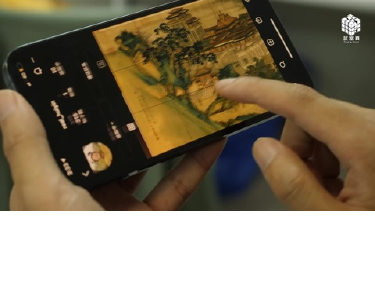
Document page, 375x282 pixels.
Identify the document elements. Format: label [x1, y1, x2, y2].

picture [0, 0, 375, 212]
